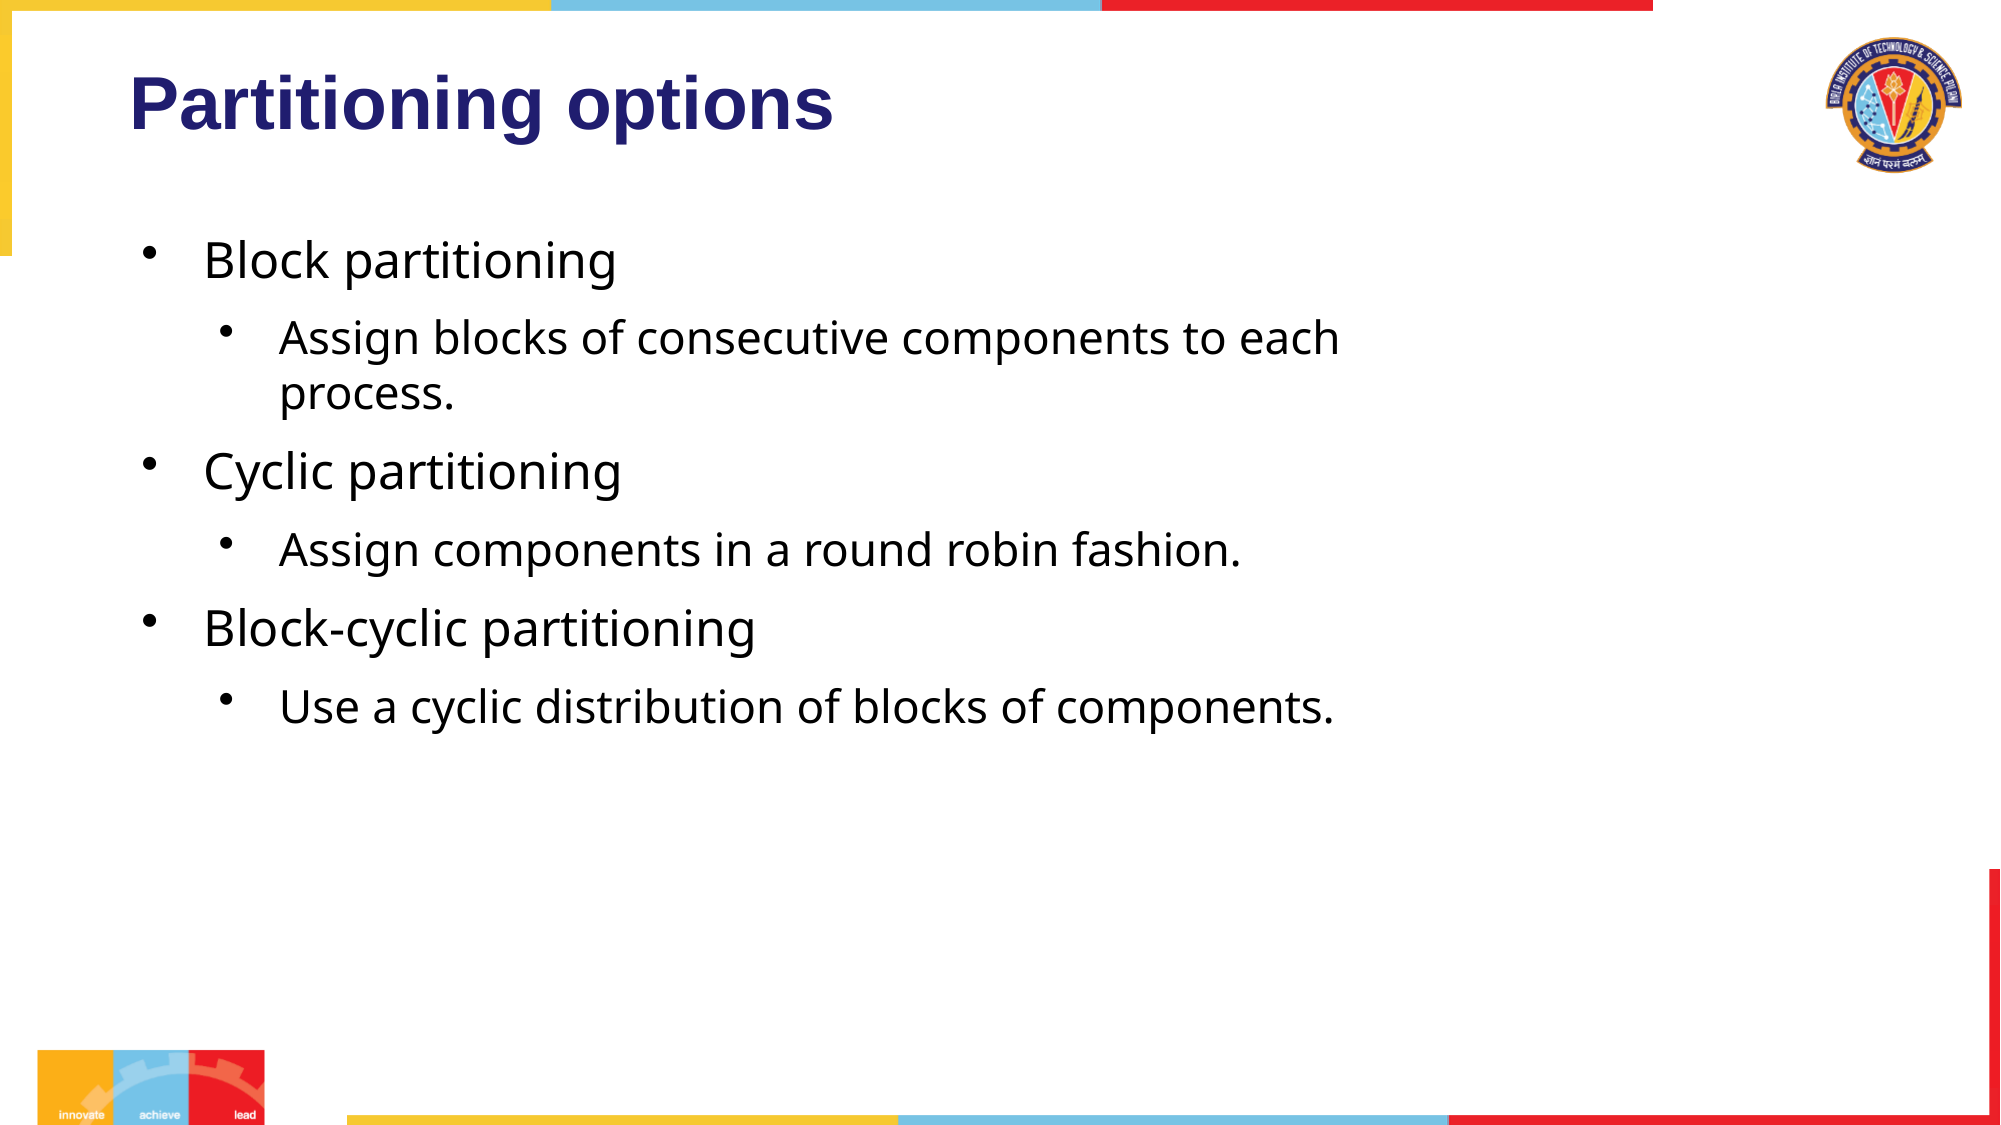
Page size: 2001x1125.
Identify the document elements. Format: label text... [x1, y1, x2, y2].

picture [347, 869, 2000, 1125]
picture [0, 0, 1653, 256]
text_box Block partitioning Assign blocks of consecutive components to each process. Cyclic partitioning Assign components in a round robin fashion. Block-cyclic partitioning Use a cyclic distribution of blocks of components. [139, 203, 1479, 733]
picture [37, 1049, 265, 1125]
title Partitioning options [127, 21, 1873, 243]
picture [1873, 37, 1962, 174]
